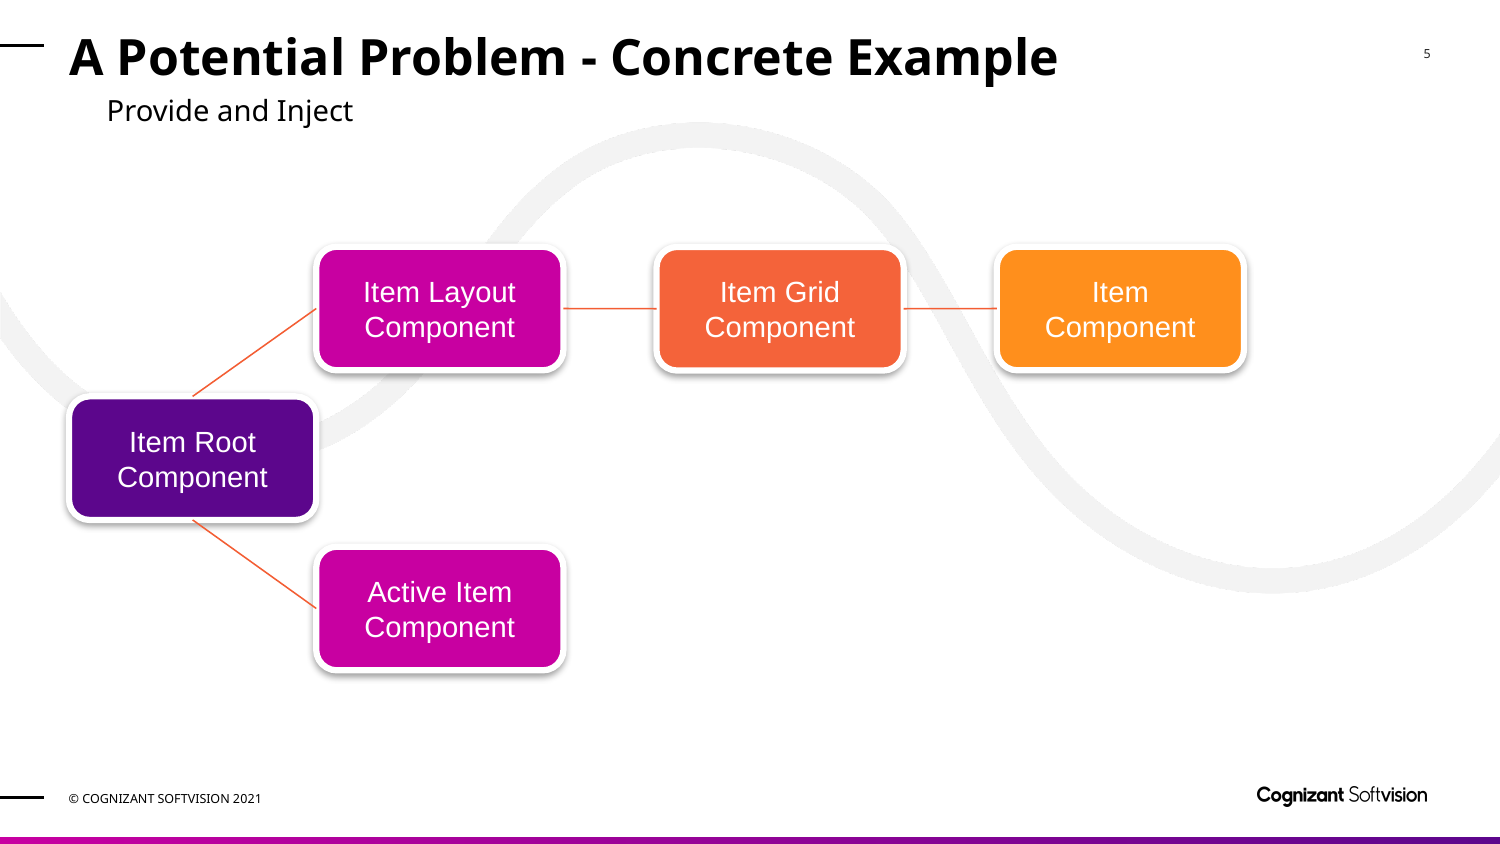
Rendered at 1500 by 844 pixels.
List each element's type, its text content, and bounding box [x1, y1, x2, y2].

text_box Active Item Component [313, 543, 567, 674]
text_box Item Root Component [65, 393, 320, 524]
text_box Item Grid Component [653, 243, 907, 374]
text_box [192, 308, 317, 397]
text_box Item Layout Component [313, 243, 567, 374]
text_box Item Component [993, 243, 1248, 374]
title A Potential Problem - Concrete Example [69, 28, 1272, 82]
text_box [192, 519, 317, 609]
picture [0, 0, 1500, 844]
subtitle Provide and Inject [69, 89, 1432, 132]
